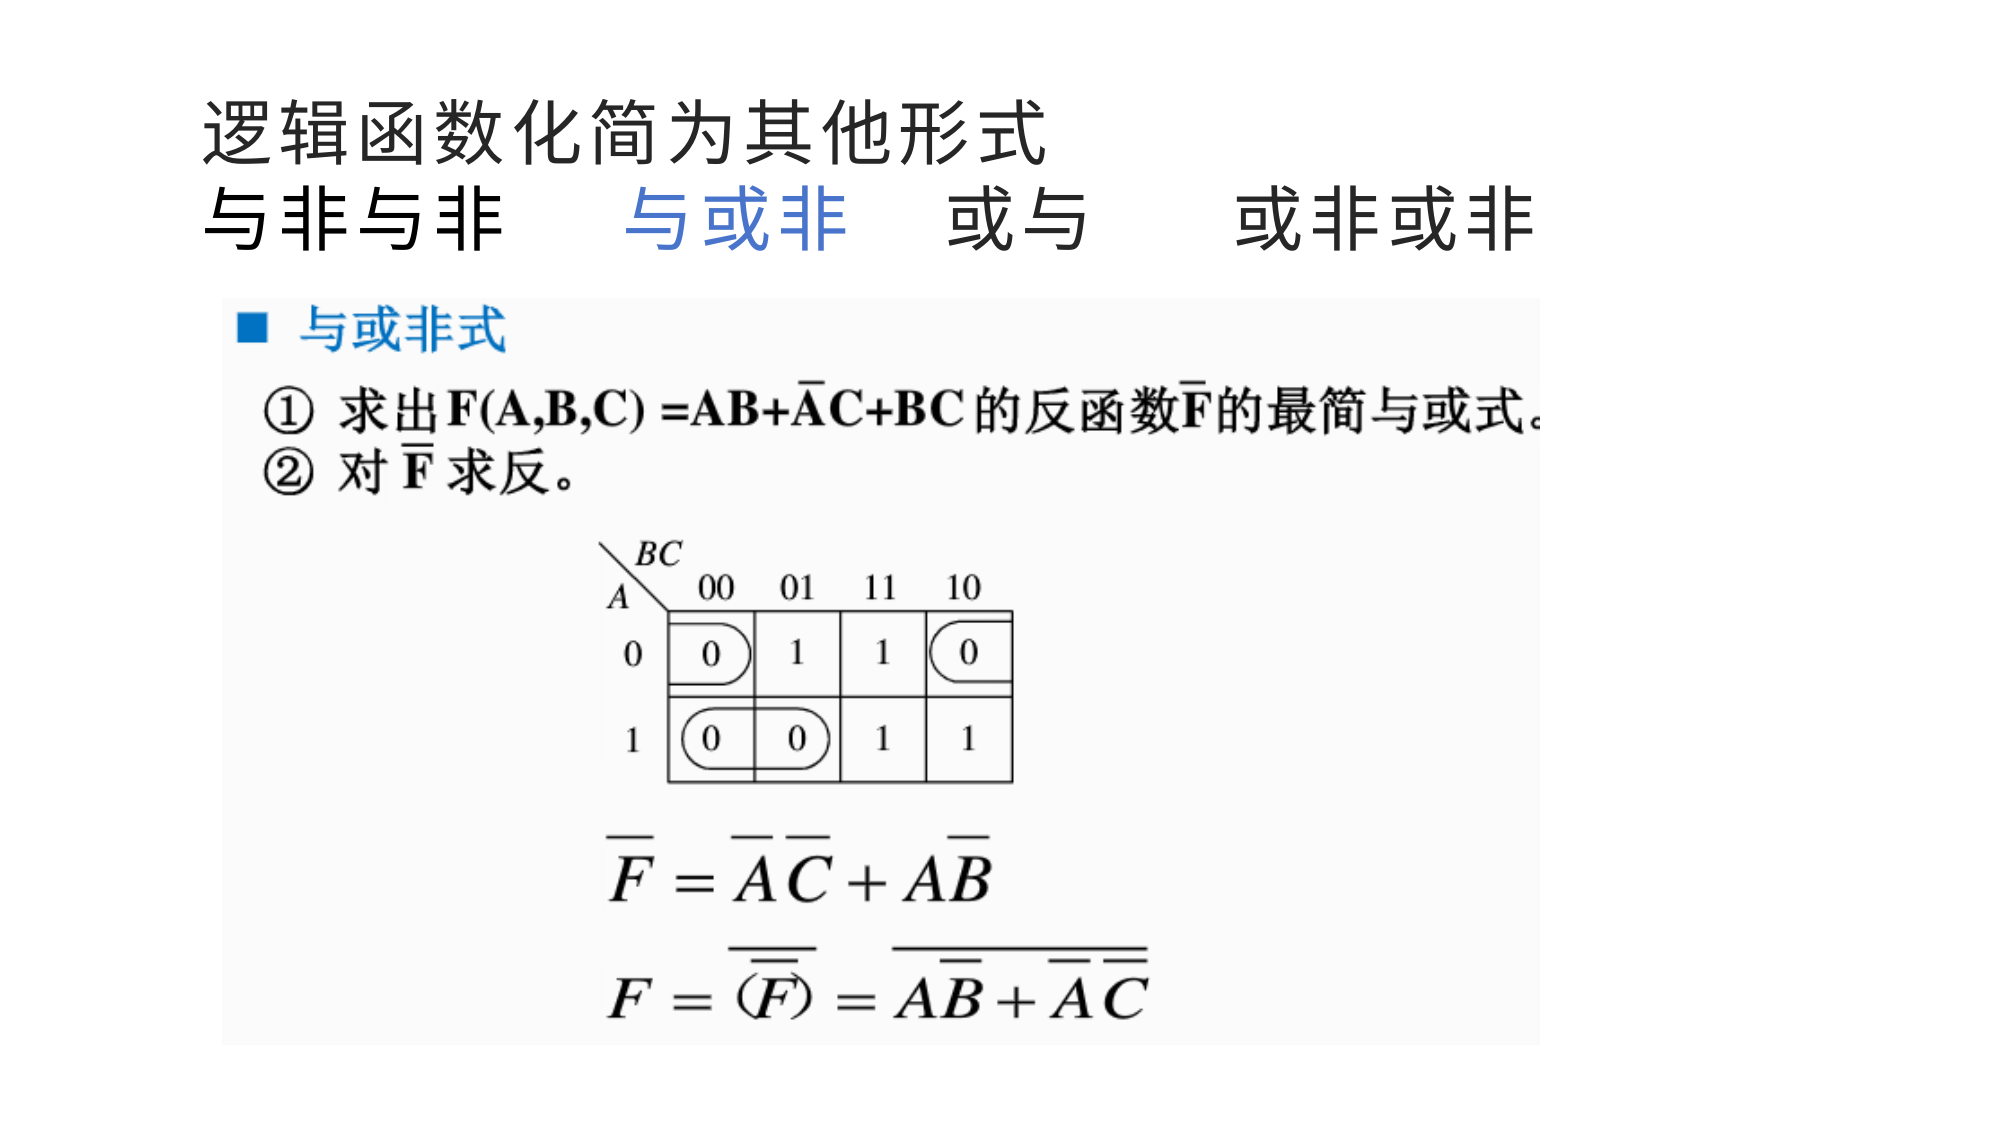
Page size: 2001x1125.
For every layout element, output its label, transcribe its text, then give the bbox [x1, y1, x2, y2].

title 逻辑函数化简为其他形式 与非与非 与或非 或与 或非或非 [186, 81, 2000, 268]
picture [221, 297, 1541, 1046]
